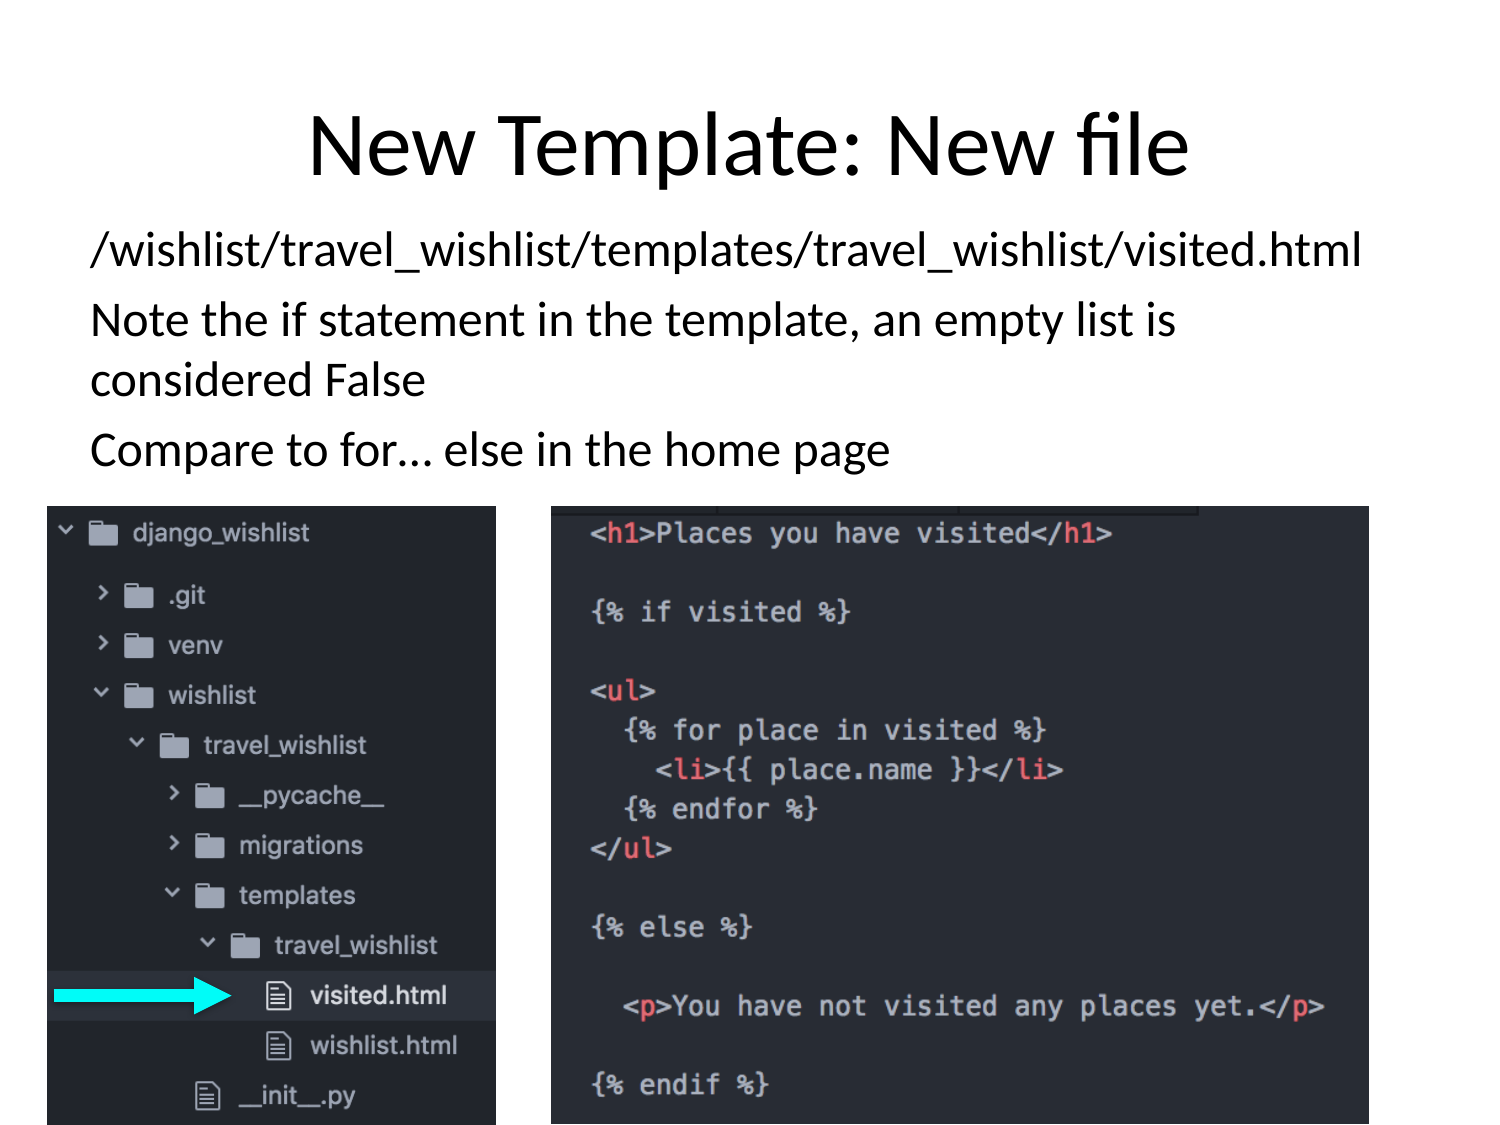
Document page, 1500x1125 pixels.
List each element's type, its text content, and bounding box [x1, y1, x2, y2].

picture [551, 505, 1369, 1125]
title New Template: New file [75, 45, 1425, 209]
list /wishlist/travel_wishlist/templates/travel_wishlist/visited.html Note the if statement in the template, an empty list is considered False Compare to for… else in the home page [75, 209, 1425, 952]
picture [47, 505, 496, 1125]
